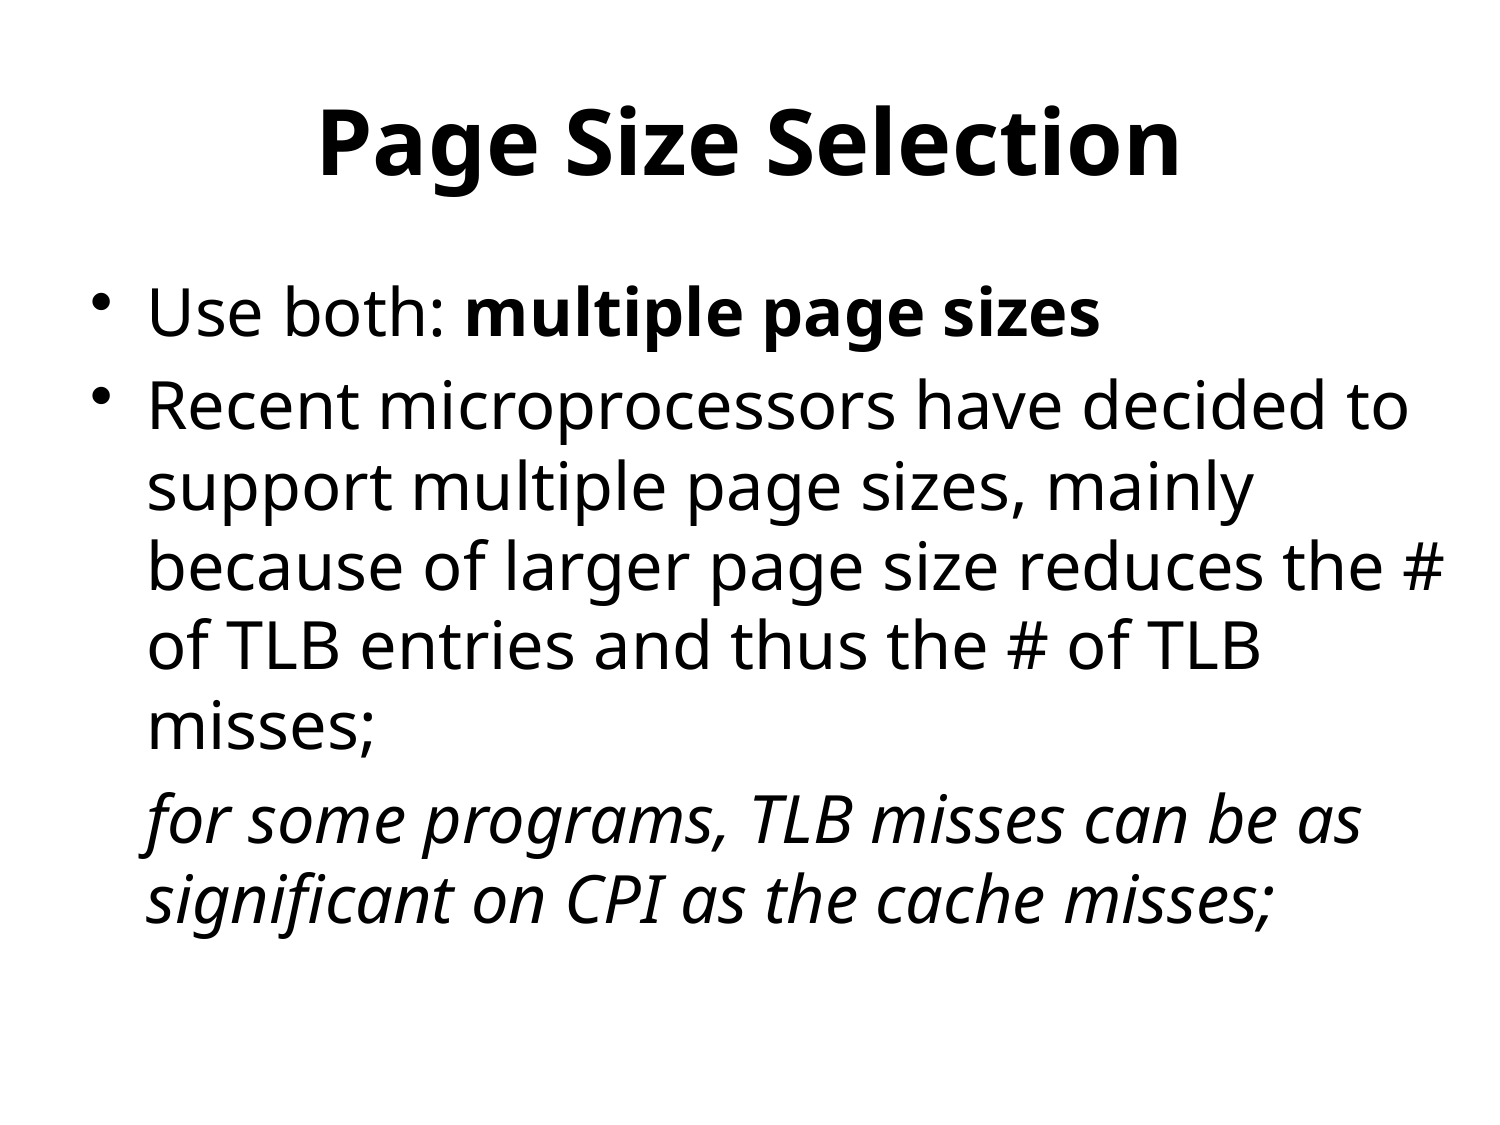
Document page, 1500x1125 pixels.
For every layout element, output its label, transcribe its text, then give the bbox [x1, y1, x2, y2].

title Page Size Selection [0, 45, 1500, 233]
list Use both: multiple page sizes Recent microprocessors have decided to support multiple page sizes, mainly because of larger page size reduces the # of TLB entries and thus the # of TLB misses; for some programs, TLB misses can be as significant on CPI as the cache misses; [75, 262, 1500, 1125]
